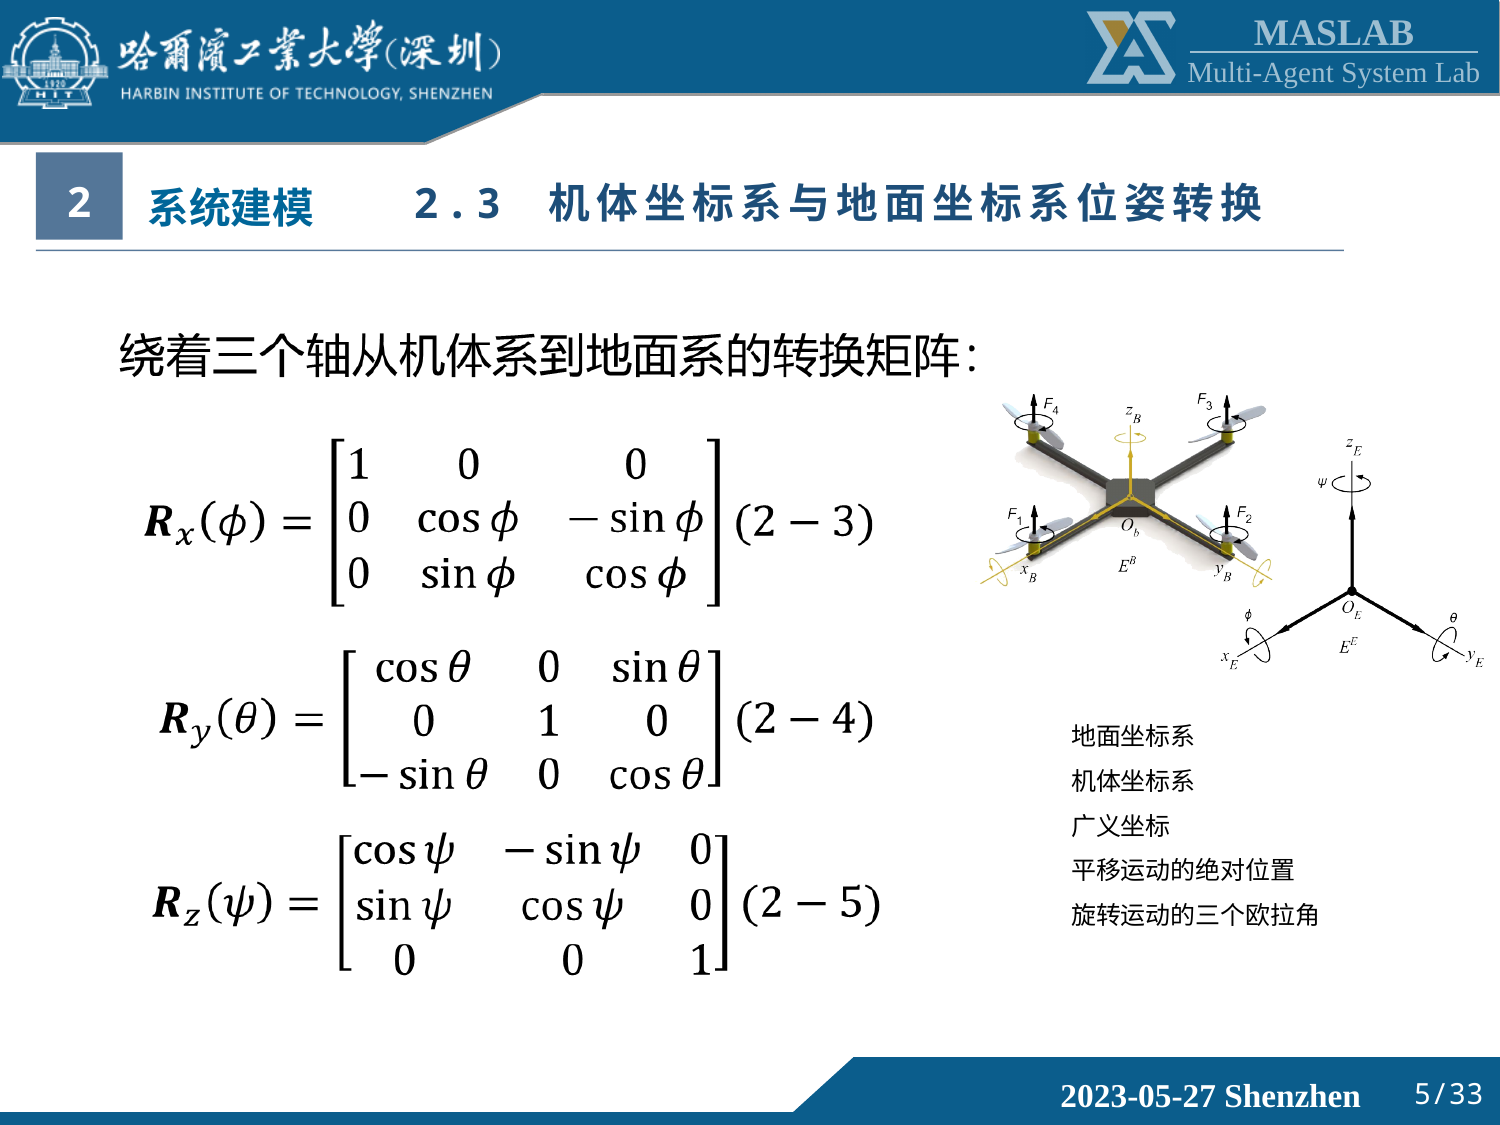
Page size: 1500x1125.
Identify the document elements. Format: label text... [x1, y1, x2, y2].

slide_number 5/33 [1161, 1065, 1499, 1125]
picture [1085, 10, 1176, 85]
text_box 系统建模 [132, 161, 1363, 239]
picture [58, 311, 1489, 988]
picture [2, 17, 500, 109]
text_box 2 [35, 152, 123, 240]
text_box 2.3 机体坐标系与地面坐标系位姿转换 [369, 169, 1297, 234]
